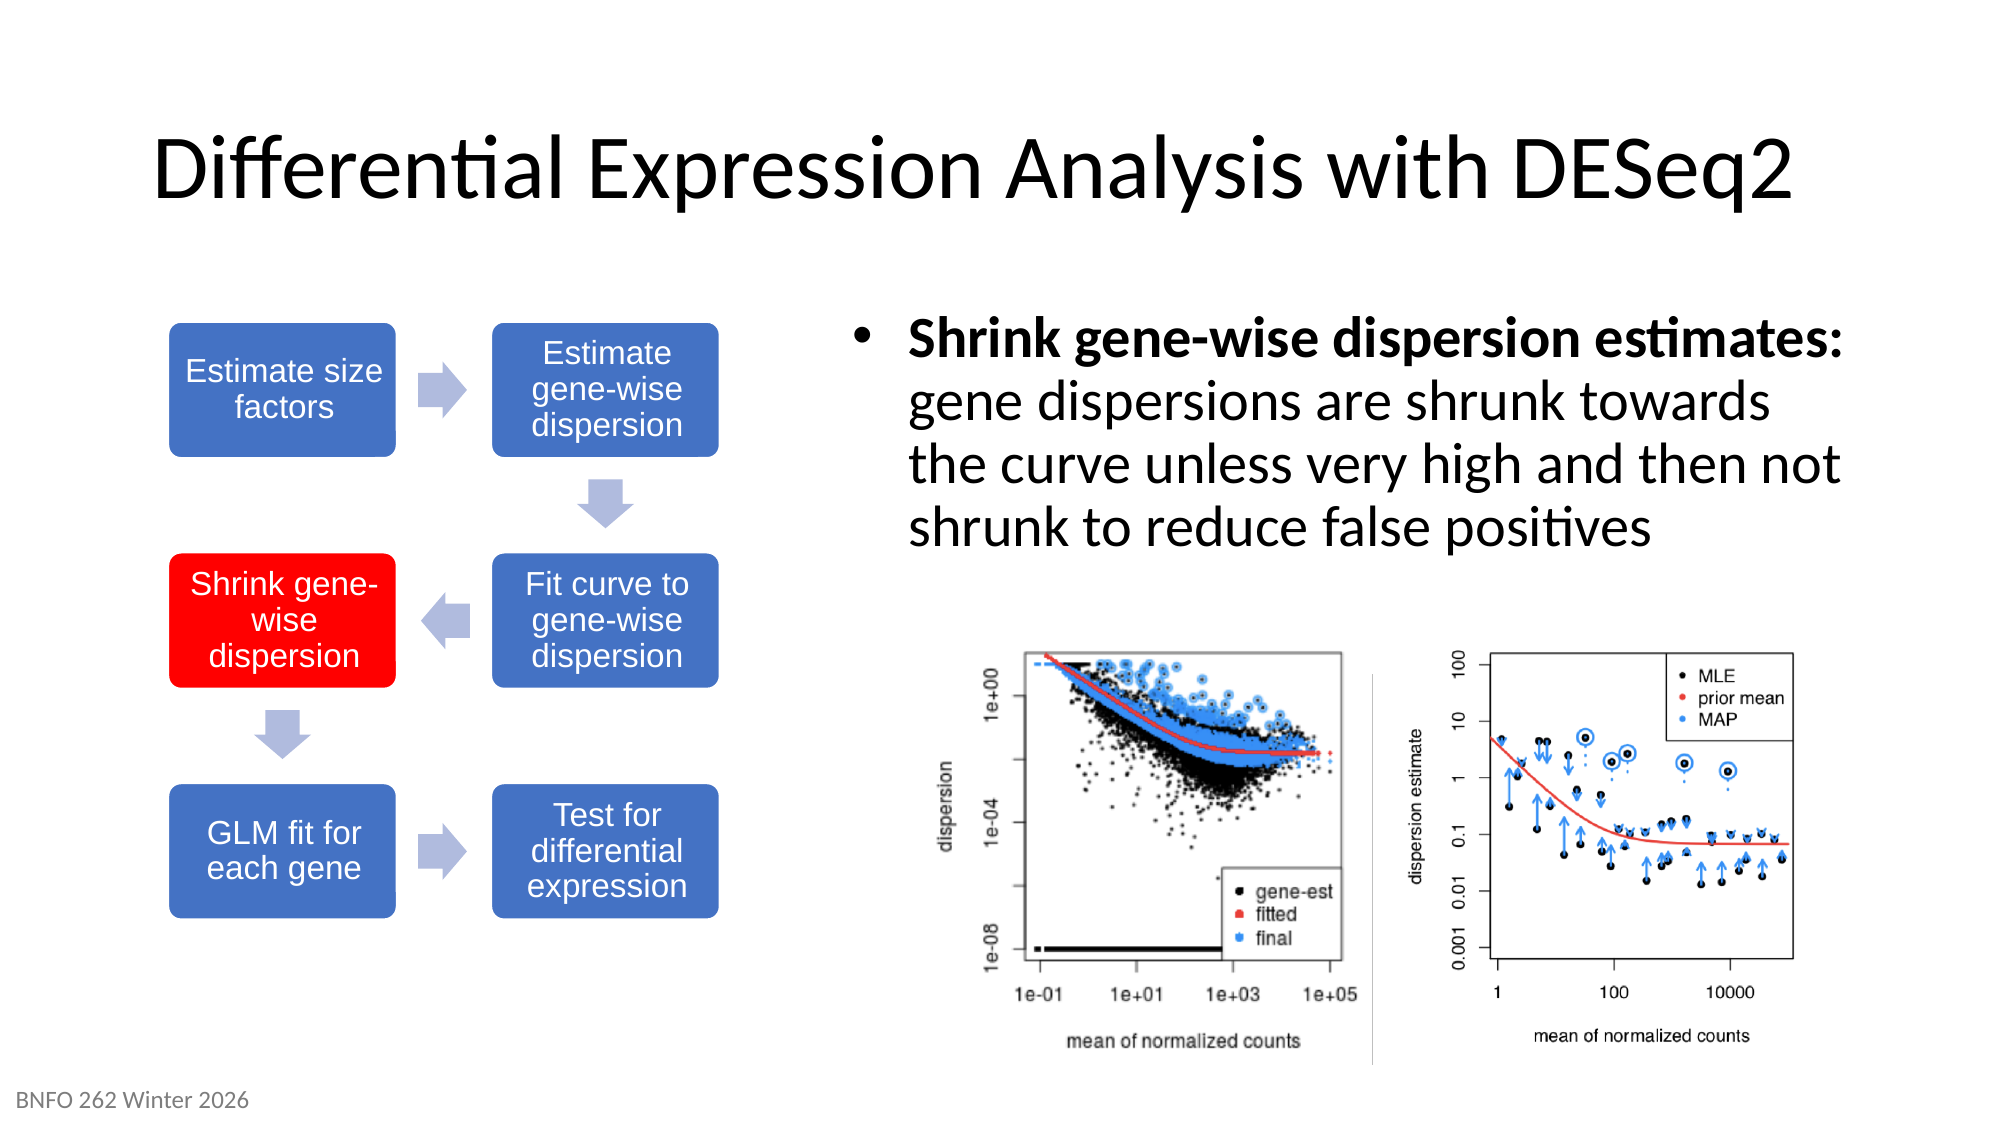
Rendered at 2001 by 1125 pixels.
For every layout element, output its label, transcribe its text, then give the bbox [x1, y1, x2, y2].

list Shrink gene-wise dispersion estimates: gene dispersions are shrunk towards the curve unless very high and then not shrunk to reduce false positives [818, 299, 1863, 1014]
text_box BNFO 262 Winter 2026 [0, 1071, 305, 1125]
picture [914, 598, 1808, 1066]
title Differential Expression Analysis with DESeq2​ [137, 59, 1863, 278]
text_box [68, 320, 820, 921]
